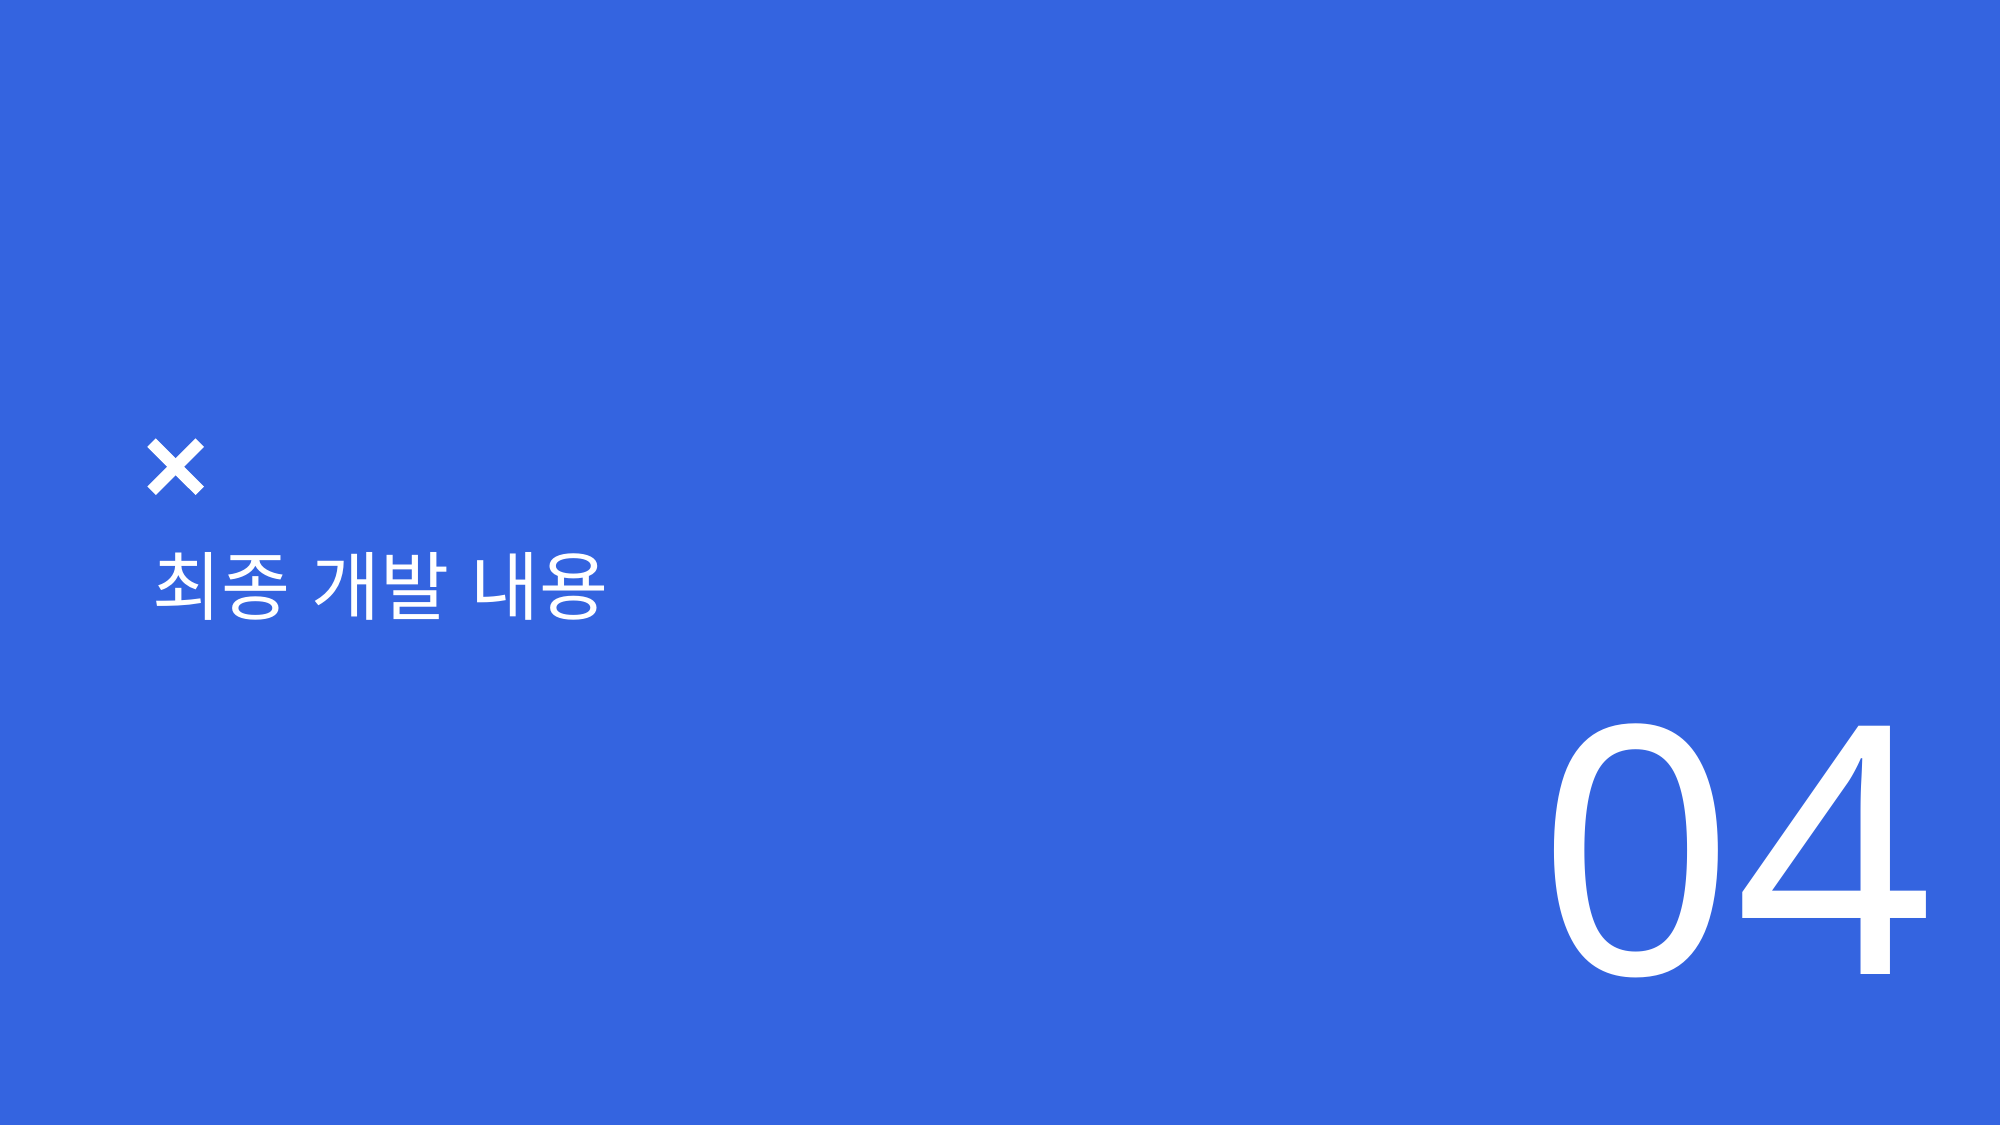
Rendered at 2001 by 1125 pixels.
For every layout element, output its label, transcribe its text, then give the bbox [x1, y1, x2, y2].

text_box 최종 개발 내용 [138, 505, 624, 638]
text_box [151, 442, 200, 491]
text_box 04 [1522, 621, 1948, 1052]
